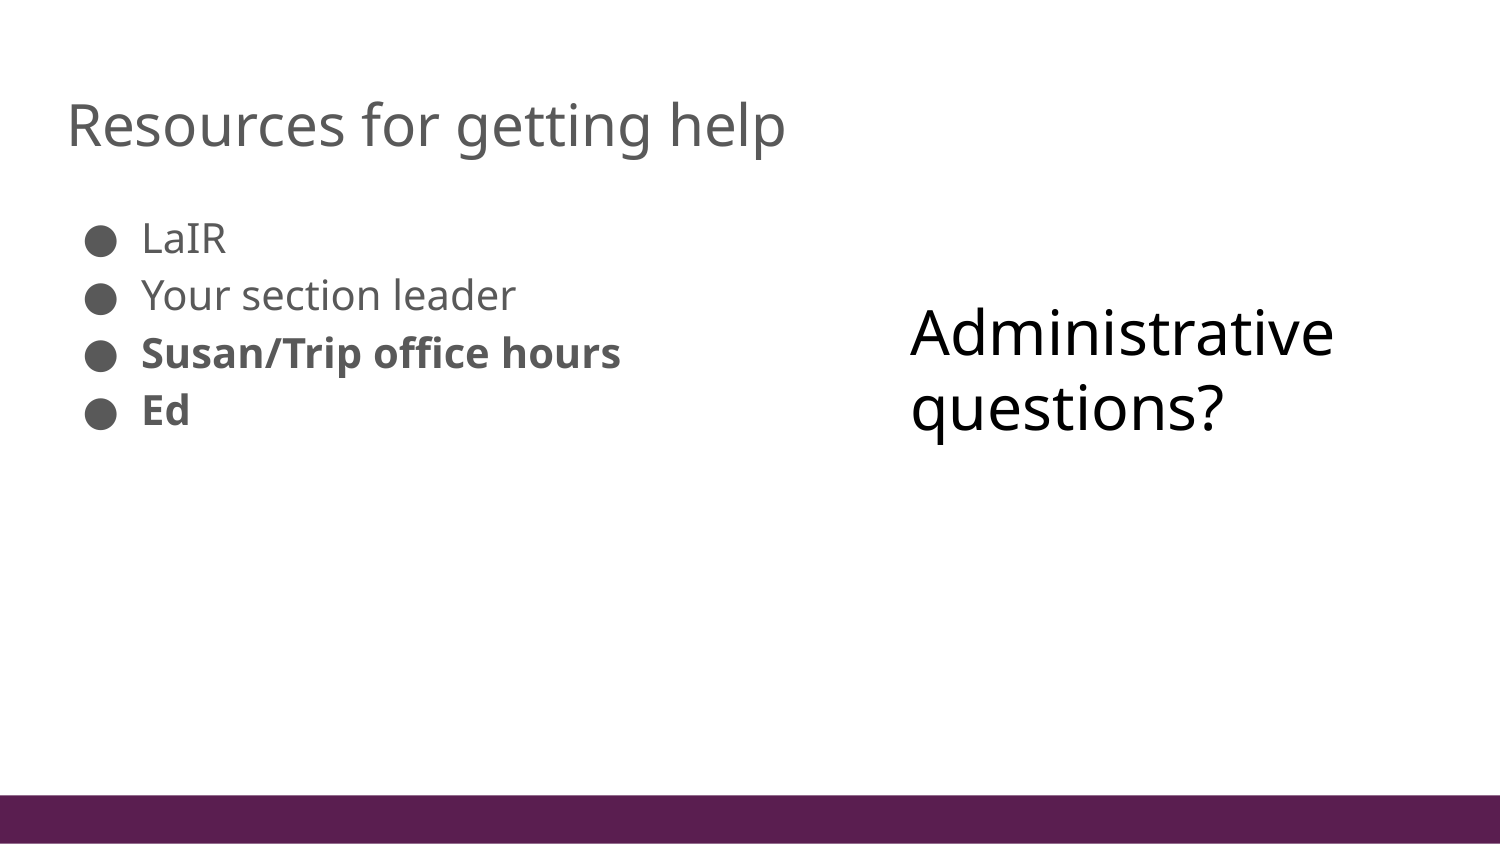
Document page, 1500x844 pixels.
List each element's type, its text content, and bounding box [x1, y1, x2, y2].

list LaIR Your section leader Susan/Trip office hours Ed [51, 189, 1449, 750]
title Resources for getting help [51, 72, 1449, 167]
text_box Administrative questions? [895, 278, 1449, 554]
